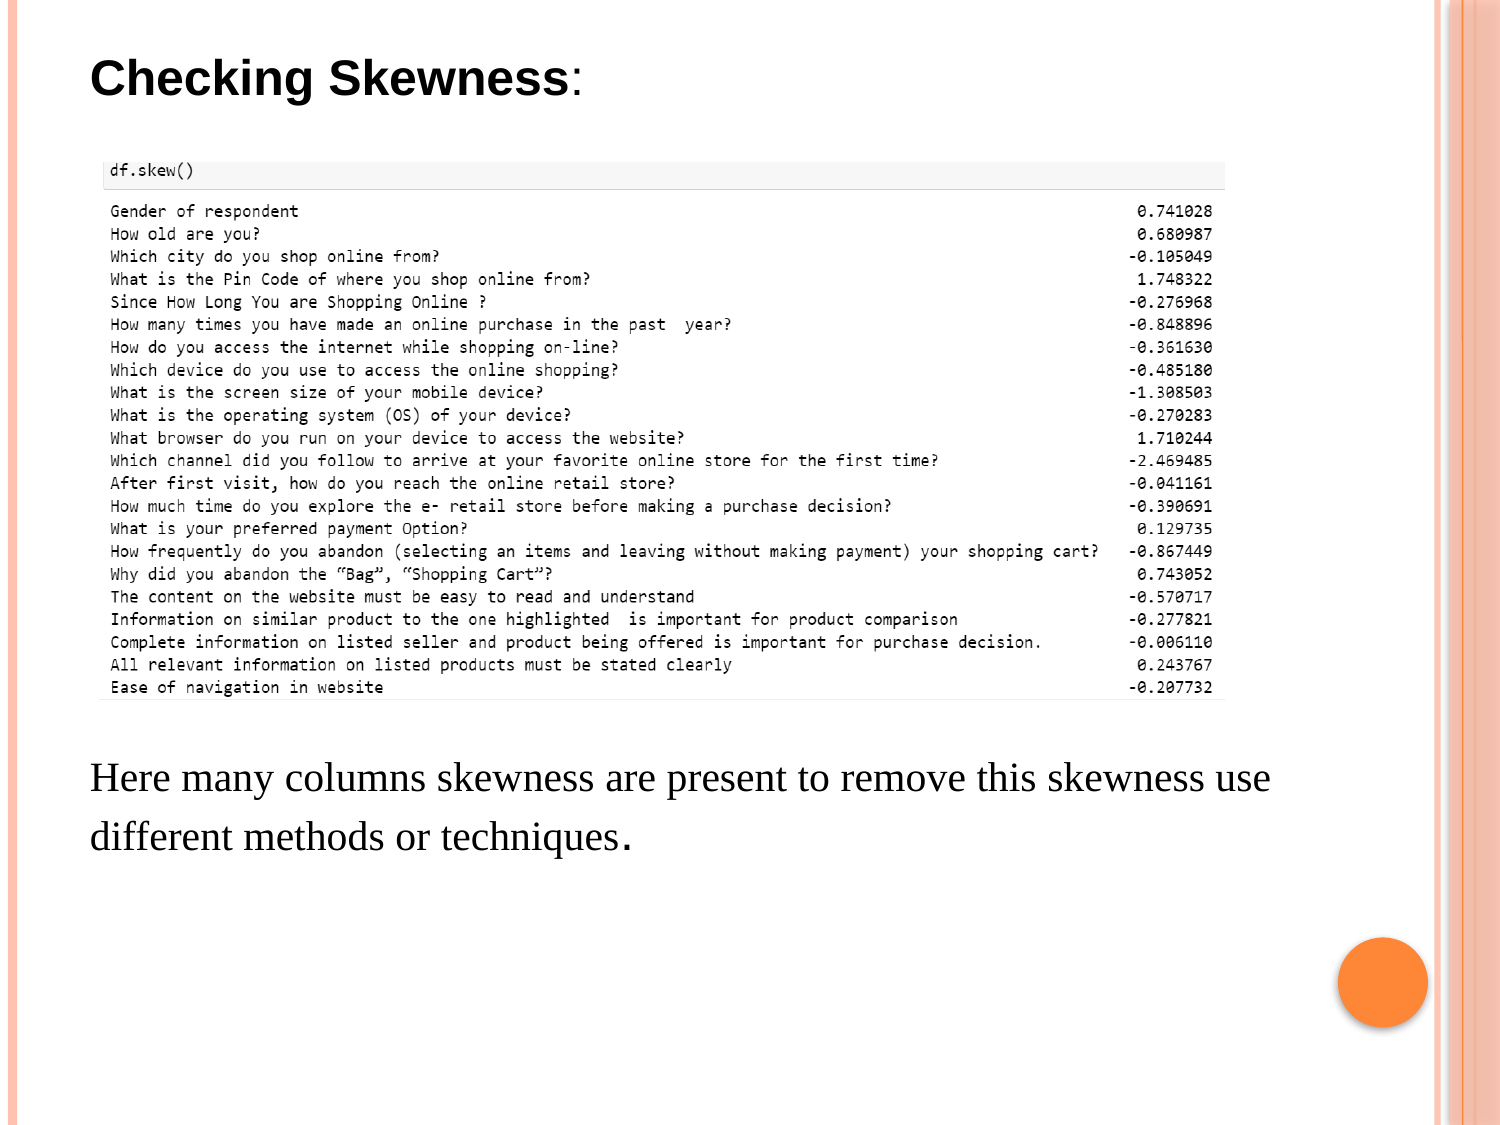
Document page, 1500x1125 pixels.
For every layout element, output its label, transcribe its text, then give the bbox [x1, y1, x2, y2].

picture [99, 161, 1226, 701]
list Checking Skewness: Here many columns skewness are present to remove this skewness use different methods or techniques. [75, 37, 1300, 1062]
